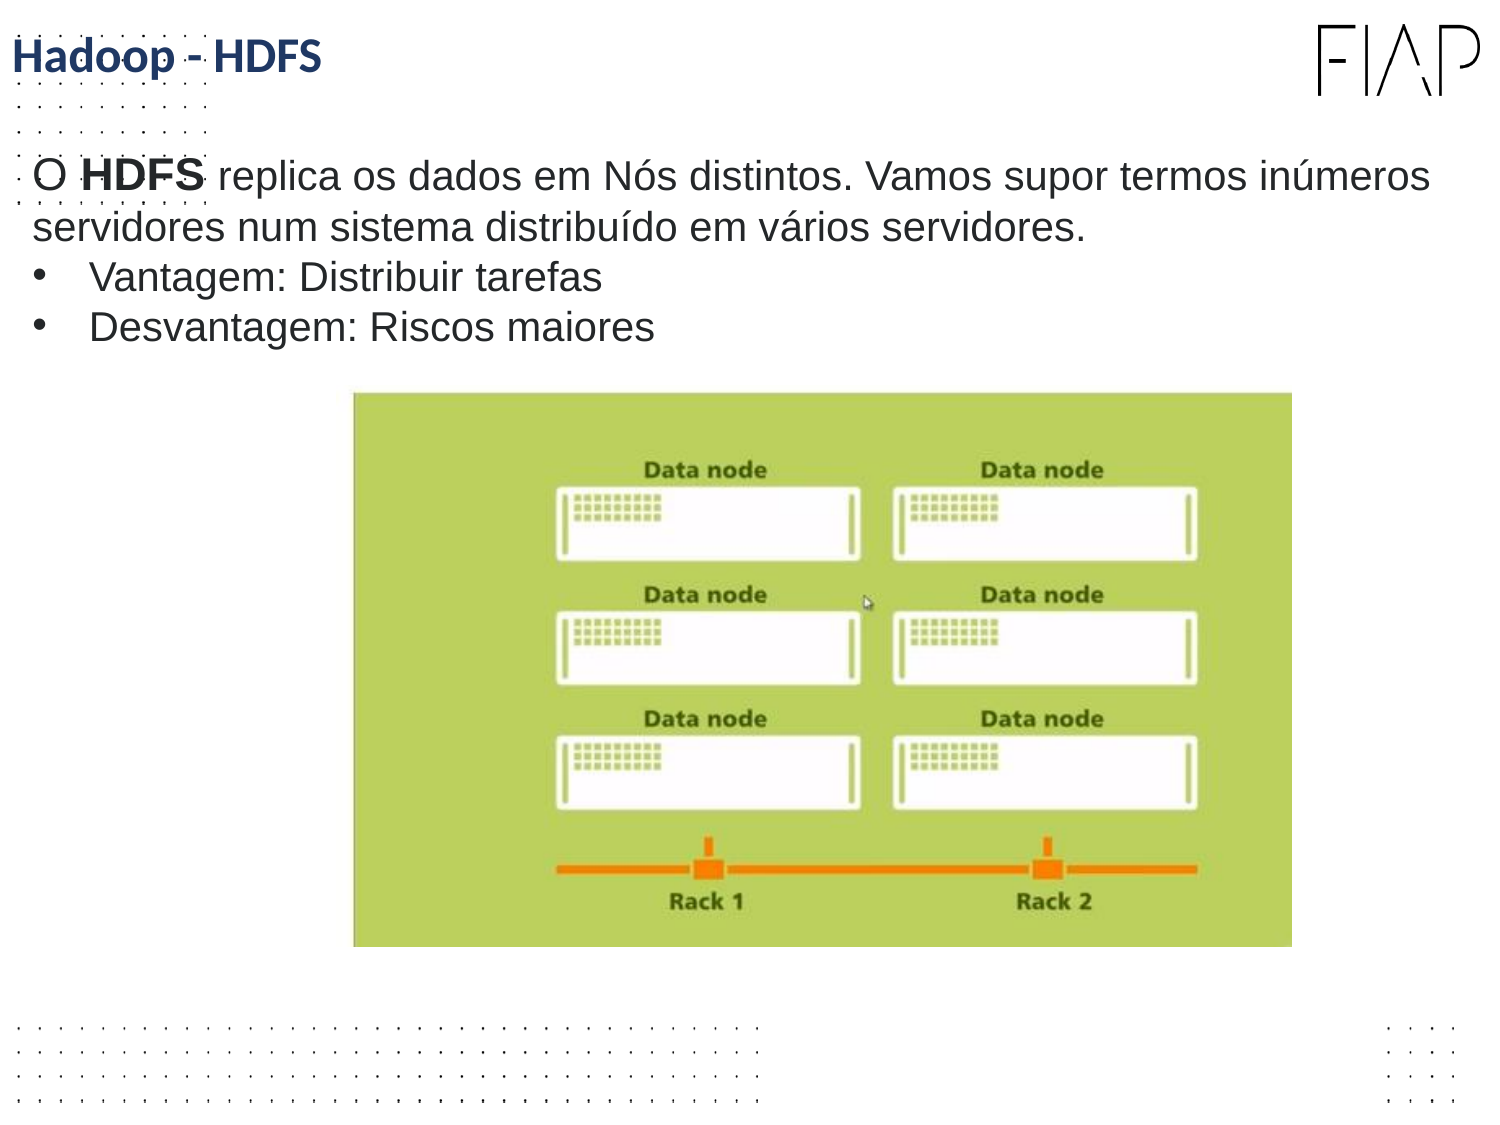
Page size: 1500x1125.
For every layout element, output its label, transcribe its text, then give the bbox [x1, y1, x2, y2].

picture [336, 385, 1292, 947]
text_box O HDFS replica os dados em Nós distintos. Vamos supor termos inúmeros servidores num sistema distribuído em vários servidores. Vantagem: Distribuir tarefas Desvantagem: Riscos maiores [17, 137, 1447, 357]
text_box Hadoop - HDFS [0, 16, 769, 89]
picture [17, 1025, 758, 1103]
picture [17, 89, 206, 137]
picture [1318, 24, 1480, 96]
picture [1383, 1025, 1454, 1103]
